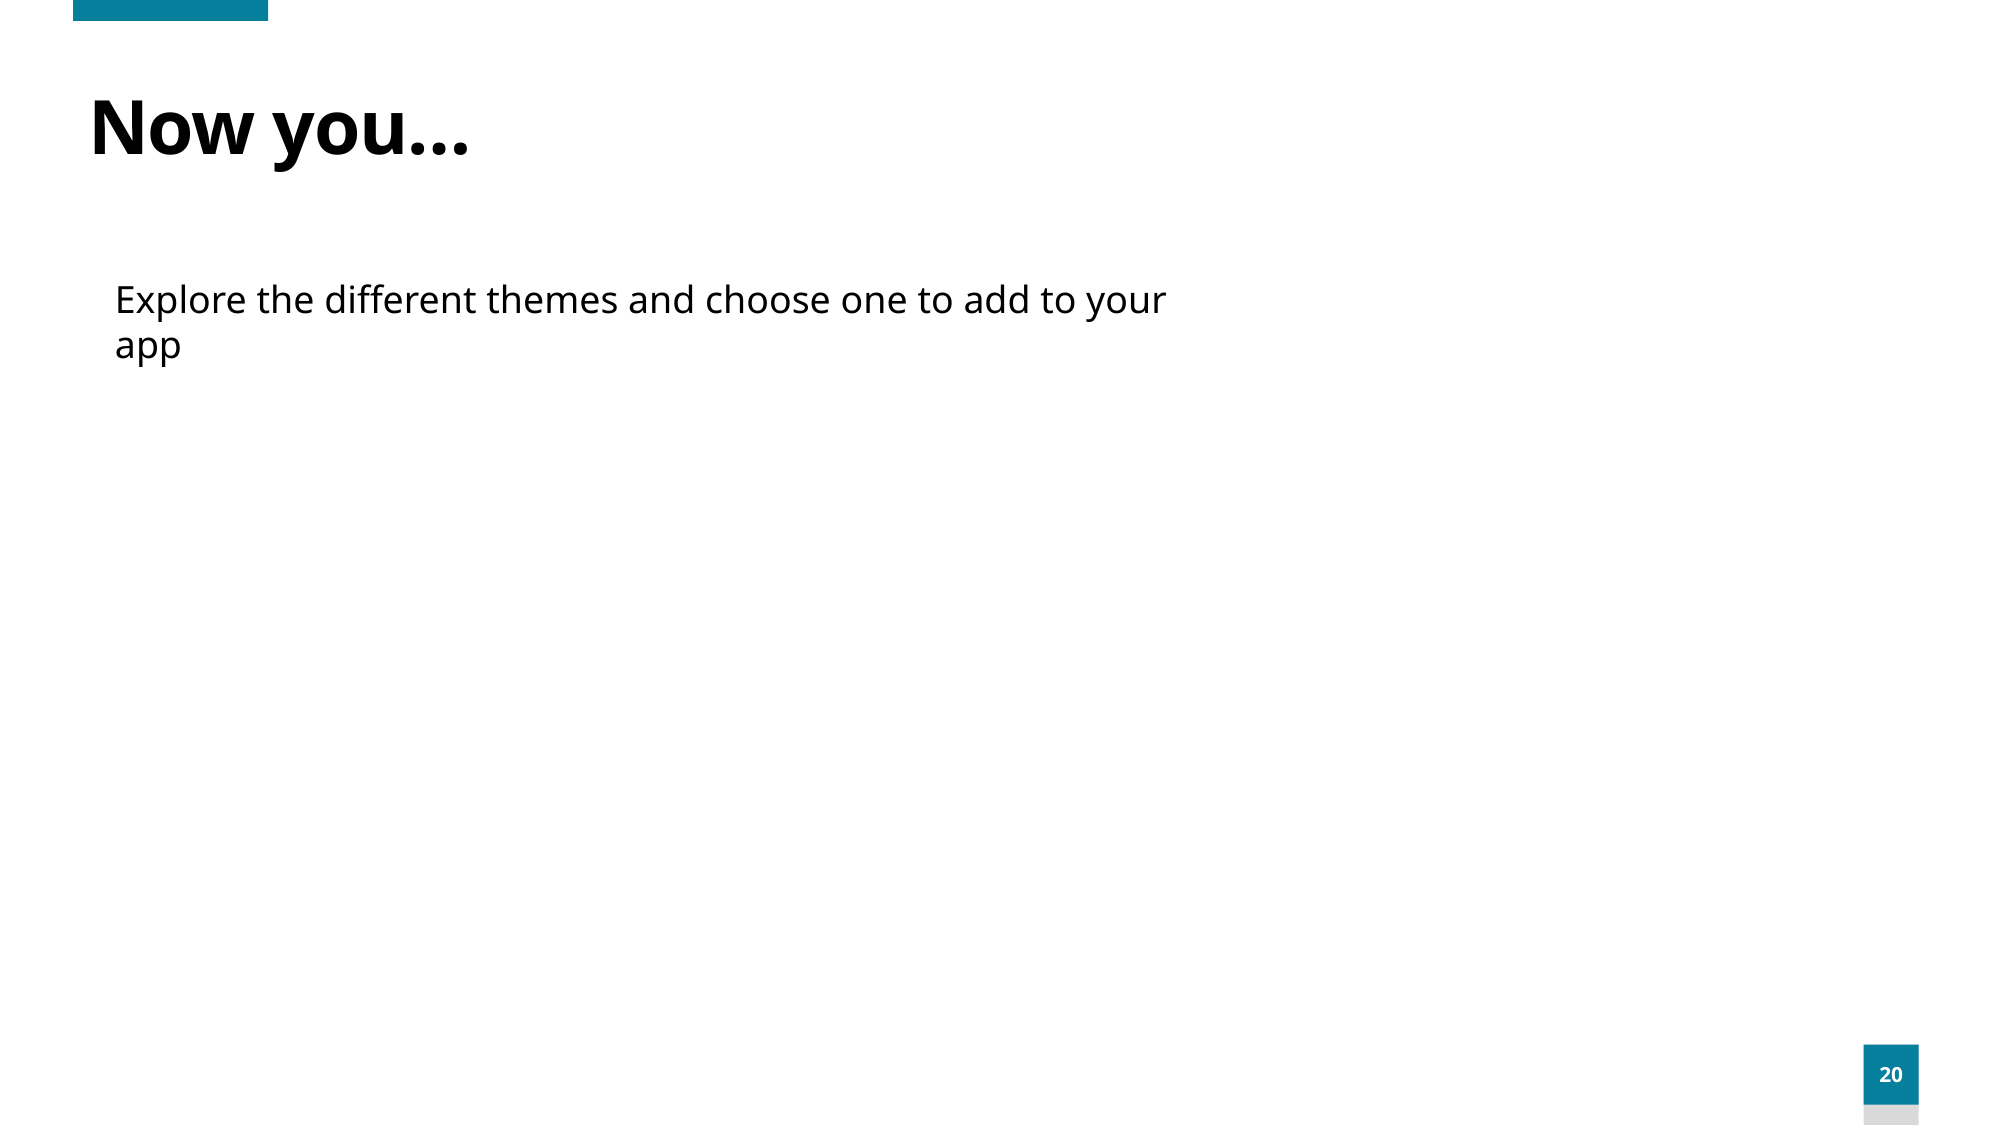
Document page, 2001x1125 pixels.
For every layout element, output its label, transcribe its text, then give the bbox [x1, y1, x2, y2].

title Now you… [73, 82, 1907, 179]
text_box Explore the different themes and choose one to add to your app [100, 268, 1196, 374]
